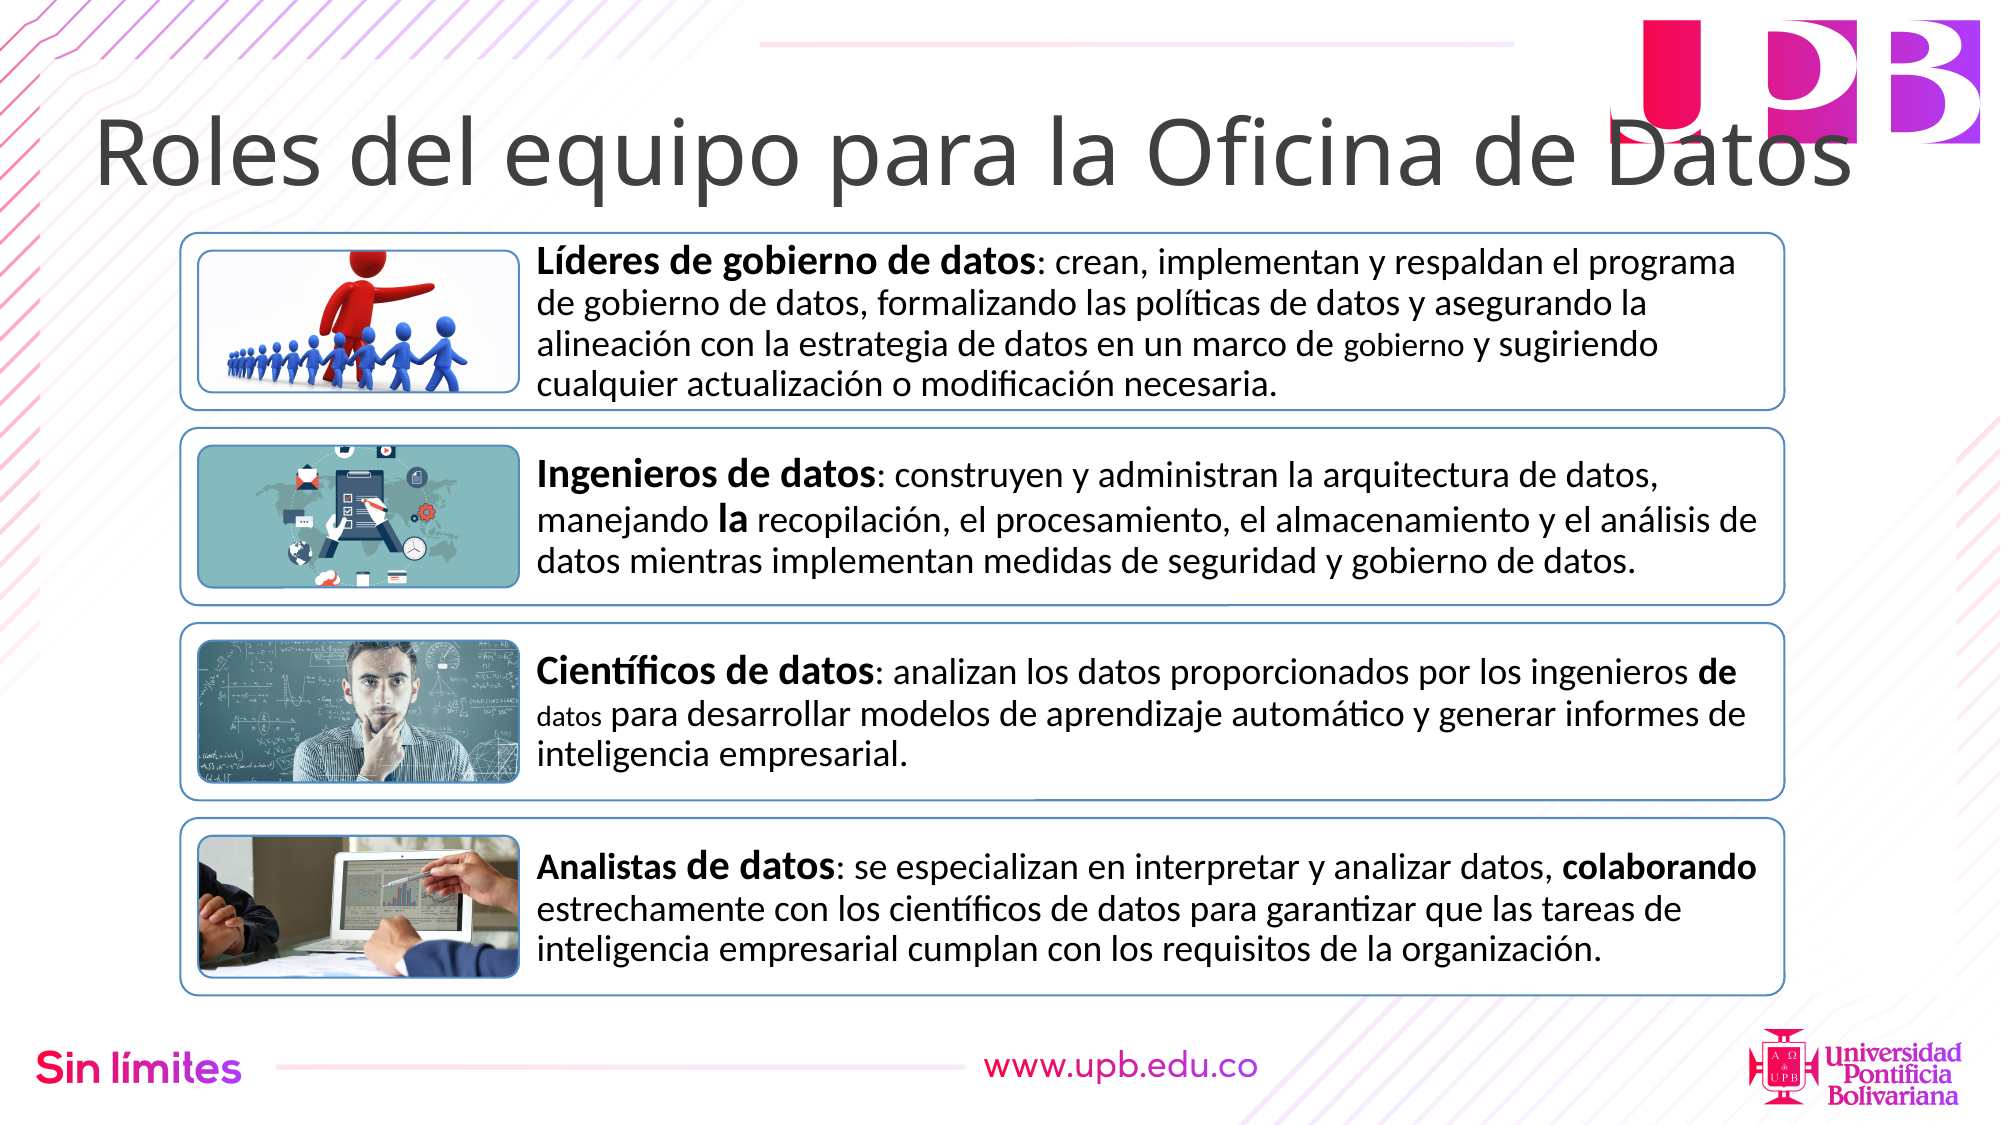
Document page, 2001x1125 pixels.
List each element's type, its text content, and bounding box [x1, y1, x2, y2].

picture [0, 0, 2001, 1125]
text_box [180, 232, 1785, 996]
title Roles del equipo para la Oficina de Datos [77, 47, 1888, 265]
